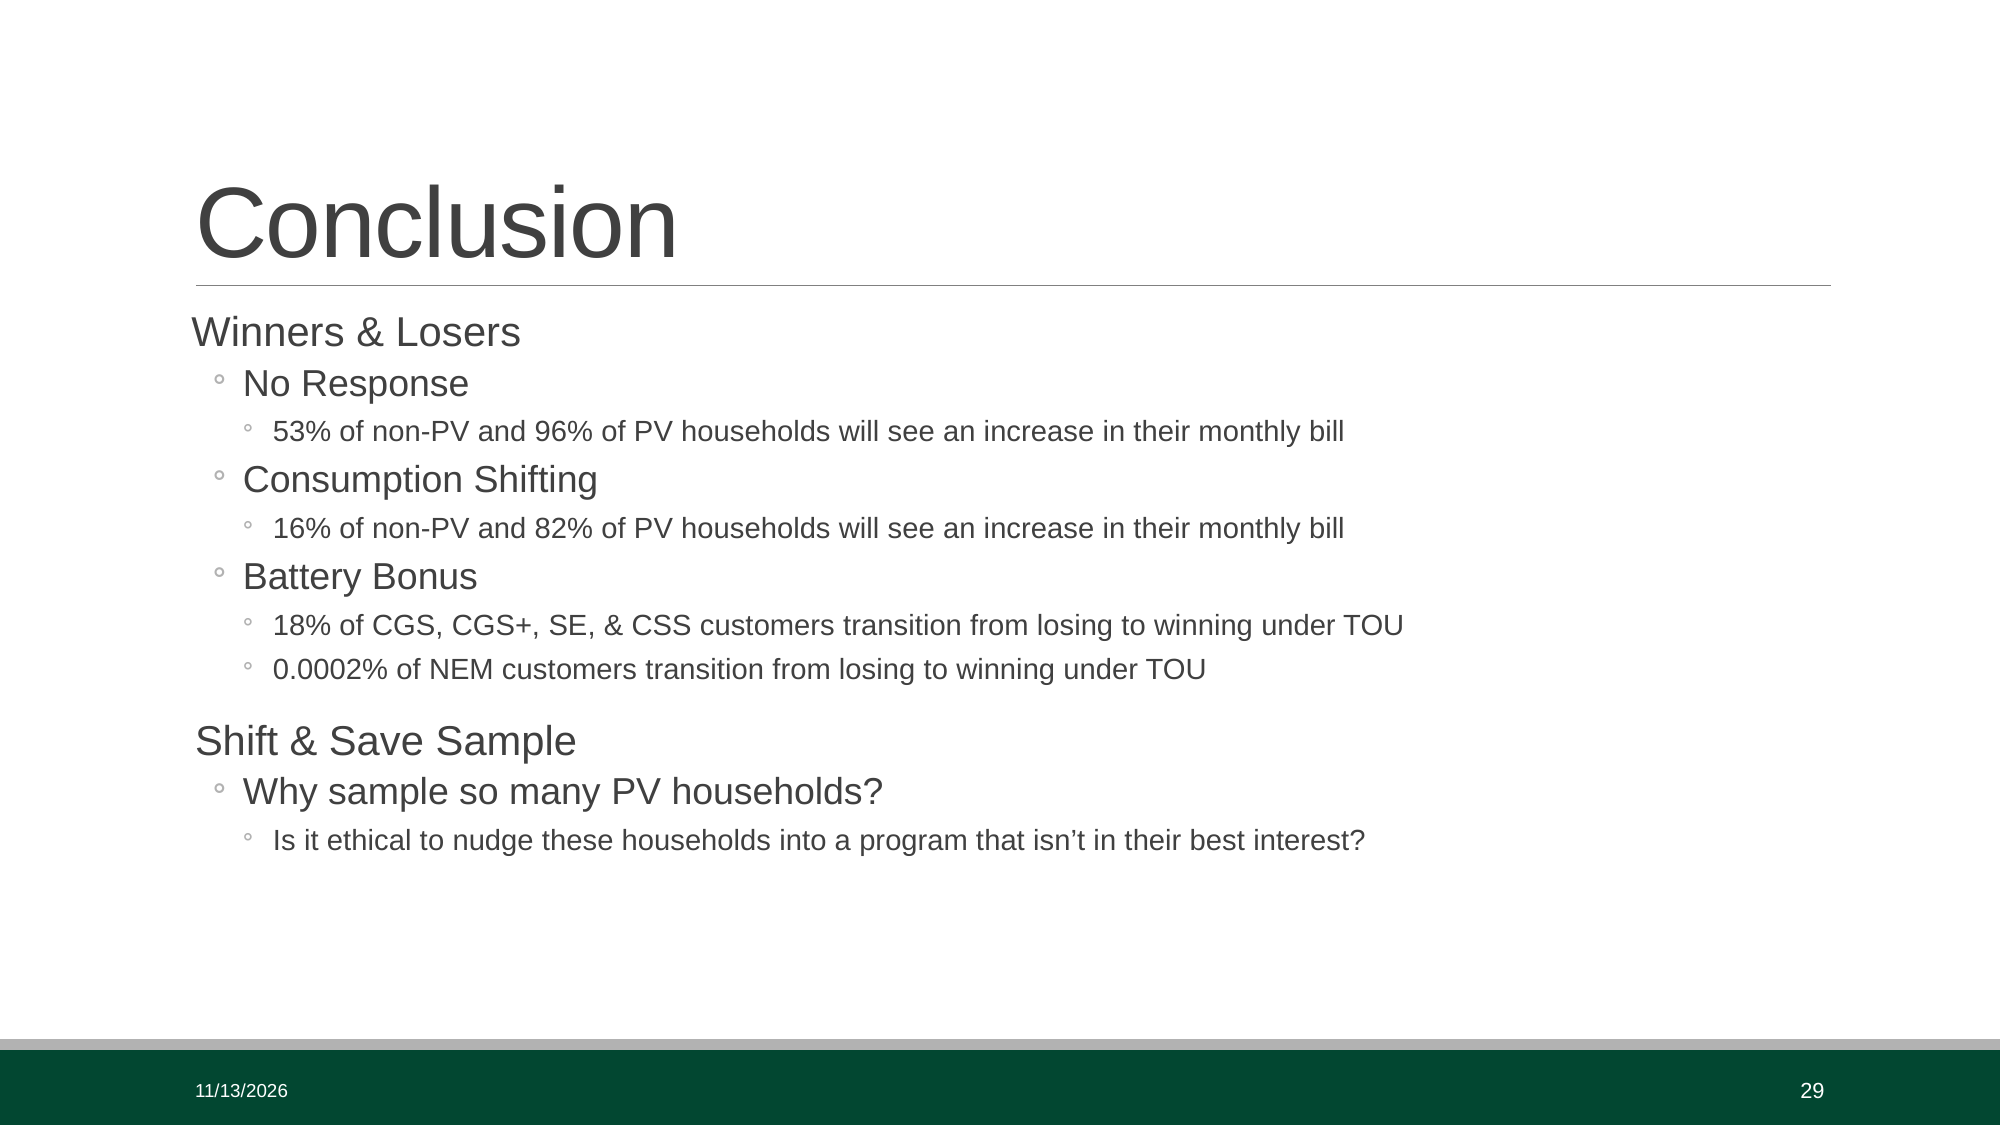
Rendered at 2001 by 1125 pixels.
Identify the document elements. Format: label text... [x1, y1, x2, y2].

list Winners & Losers No Response 53% of non-PV and 96% of PV households will see an increase in their monthly bill Consumption Shifting 16% of non-PV and 82% of PV households will see an increase in their monthly bill Battery Bonus 18% of CGS, CGS+, SE, & CSS customers transition from losing to winning under TOU 0.0002% of NEM customers transition from losing to winning under TOU Shift & Save Sample Why sample so many PV households? Is it ethical to nudge these households into a program that isn’t in their best interest? [180, 302, 1830, 963]
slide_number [180, 1059, 586, 1120]
title Conclusion [180, 47, 1830, 285]
slide_number 29 [1624, 1059, 1840, 1120]
